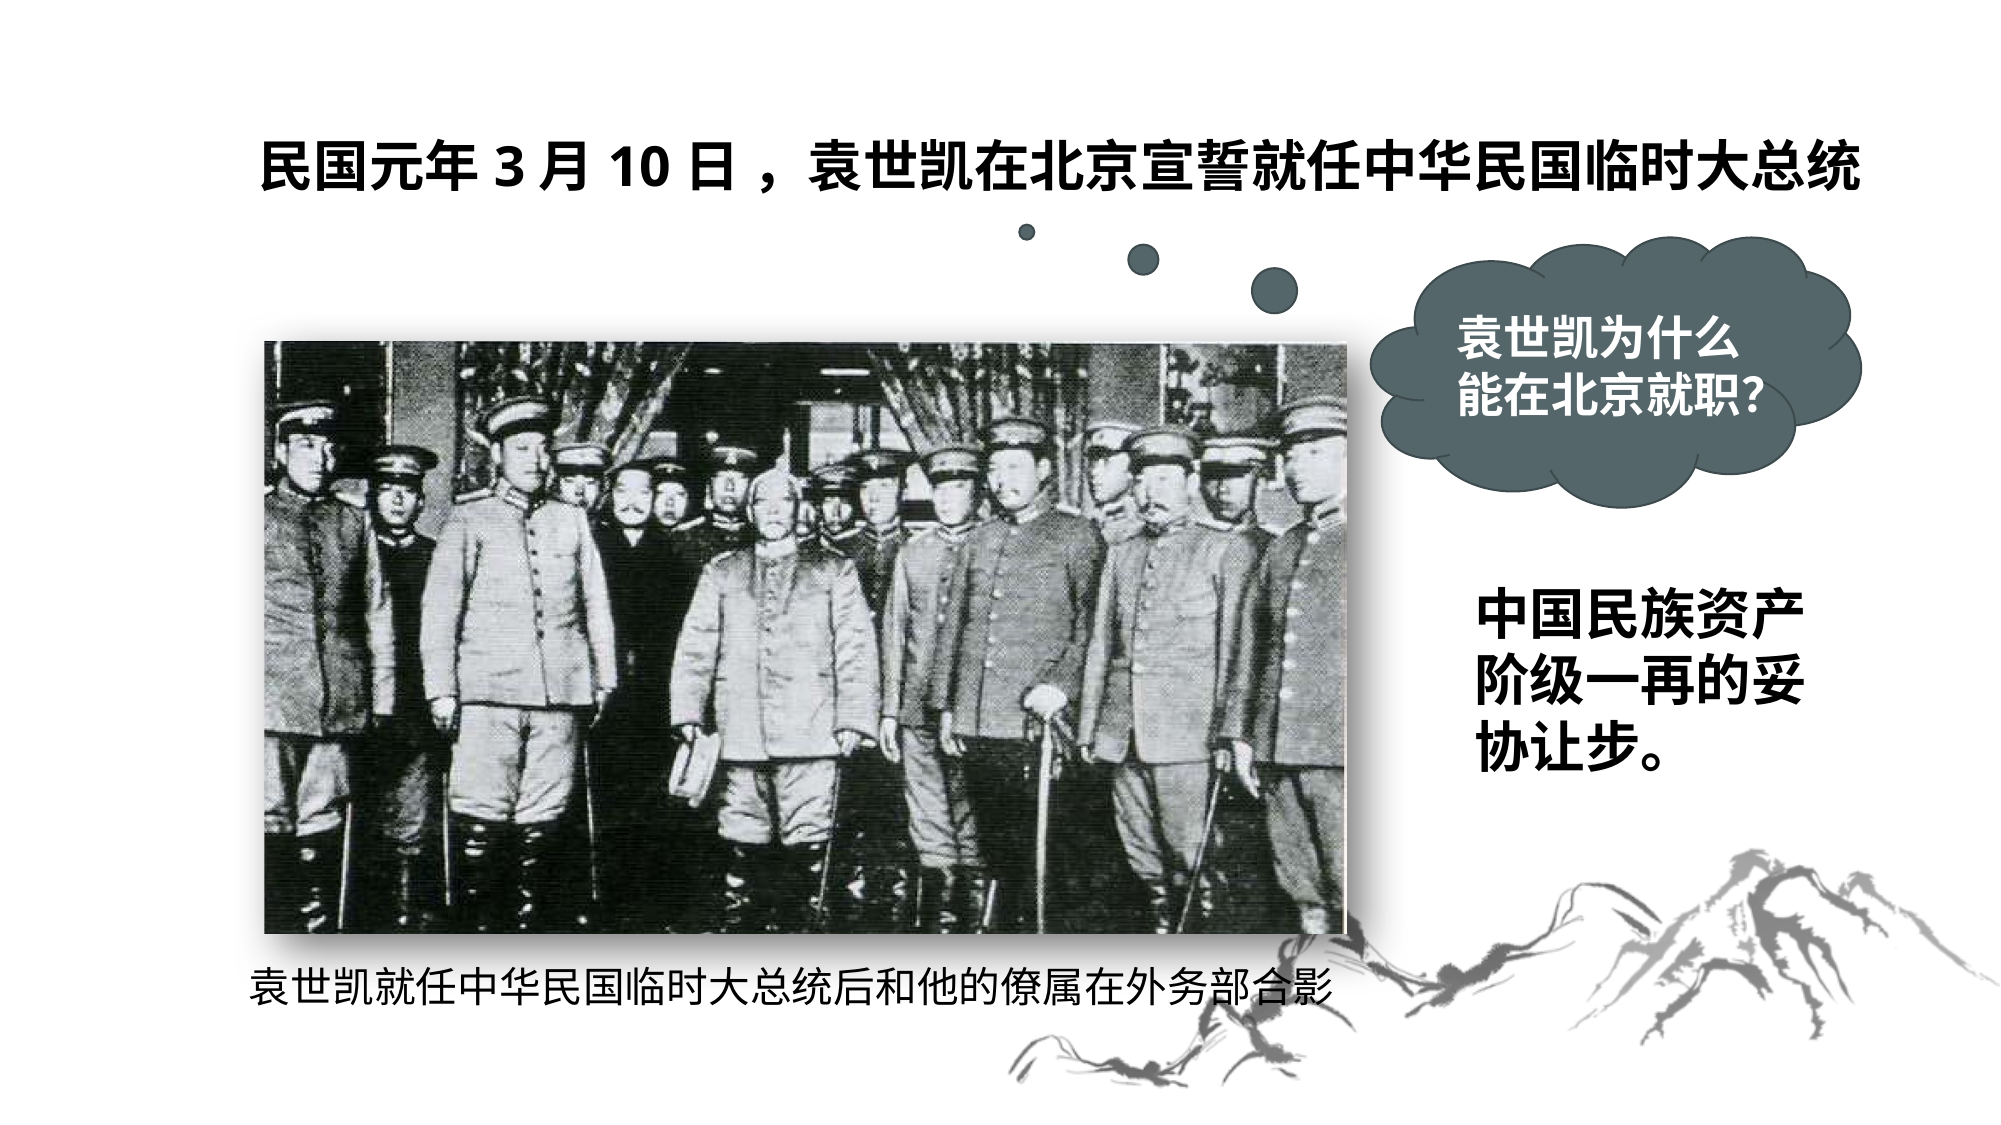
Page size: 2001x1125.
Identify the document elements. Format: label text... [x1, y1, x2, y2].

text_box 袁世凯为什么能在北京就职？ [1018, 223, 1036, 241]
text_box 民国元年3月10日 ，袁世凯在北京宣誓就任中华民国临时大总统 [243, 123, 1878, 206]
picture [943, 828, 2000, 1120]
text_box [234, 341, 1349, 1019]
text_box 袁世凯为什么能在北京就职？ [1369, 236, 1863, 509]
text_box 袁世凯为什么能在北京就职？ [1127, 243, 1160, 276]
text_box 中国民族资产阶级一再的妥协让步。 [1459, 571, 1825, 786]
text_box 袁世凯为什么能在北京就职？ [1250, 267, 1299, 315]
